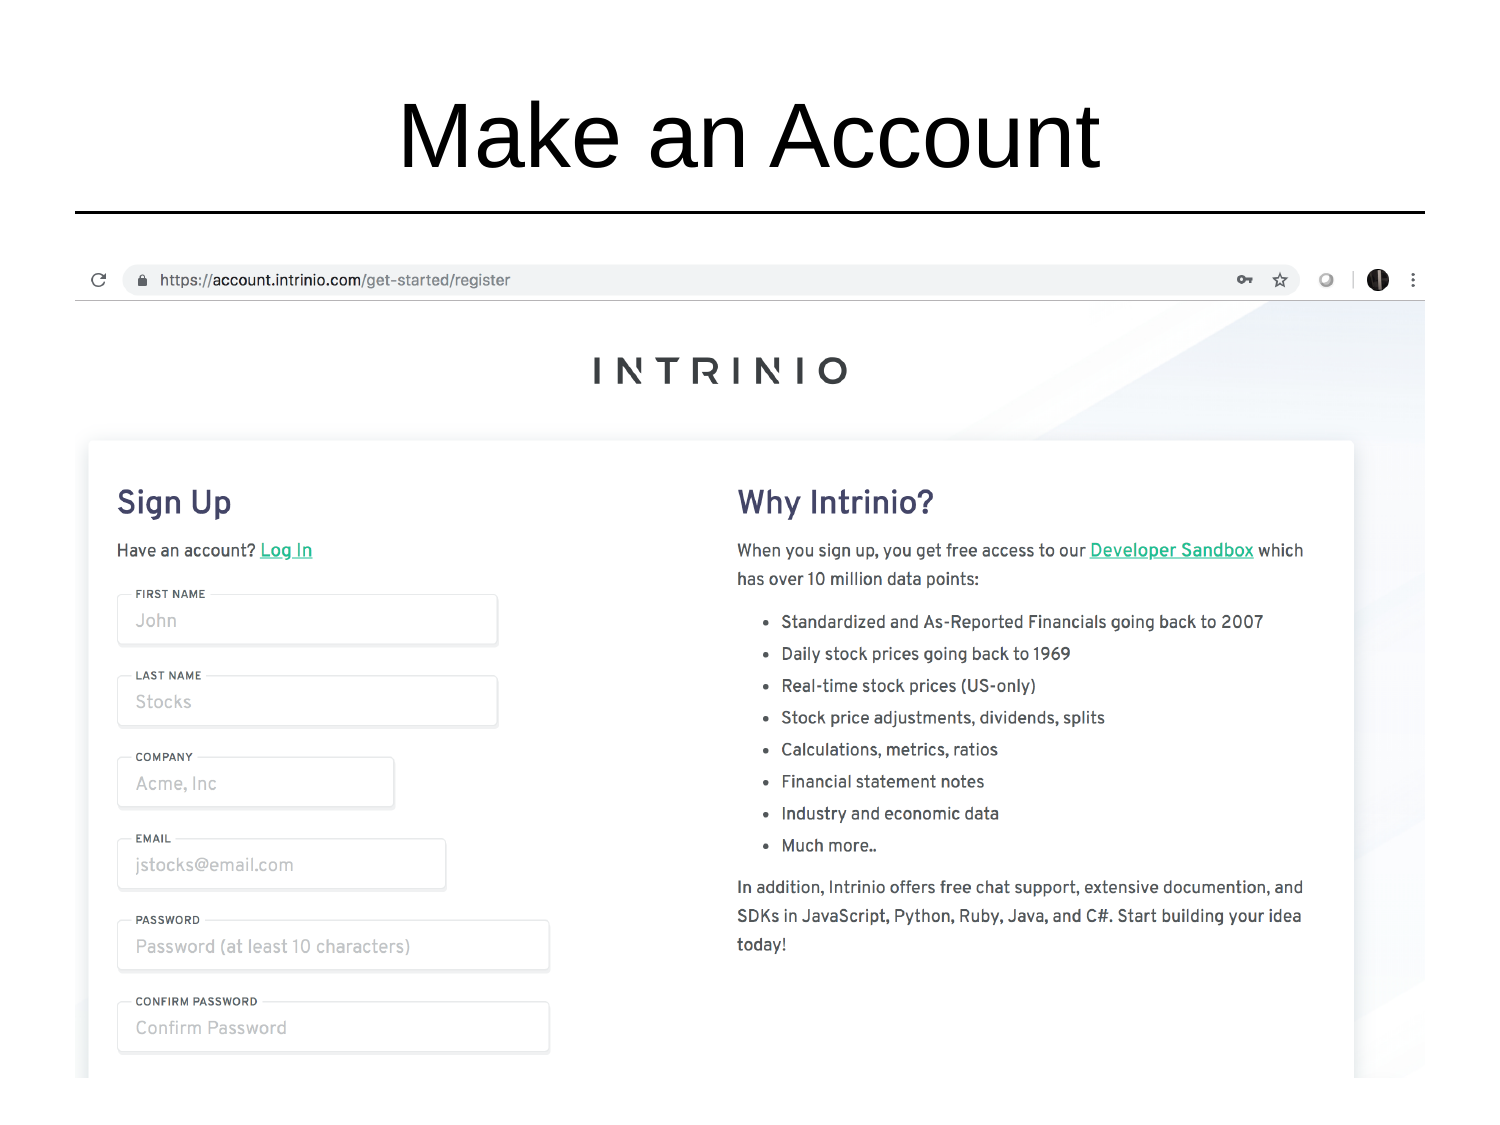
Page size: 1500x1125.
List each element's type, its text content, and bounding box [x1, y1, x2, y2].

title Make an Account [75, 37, 1425, 225]
picture [74, 262, 1426, 1078]
